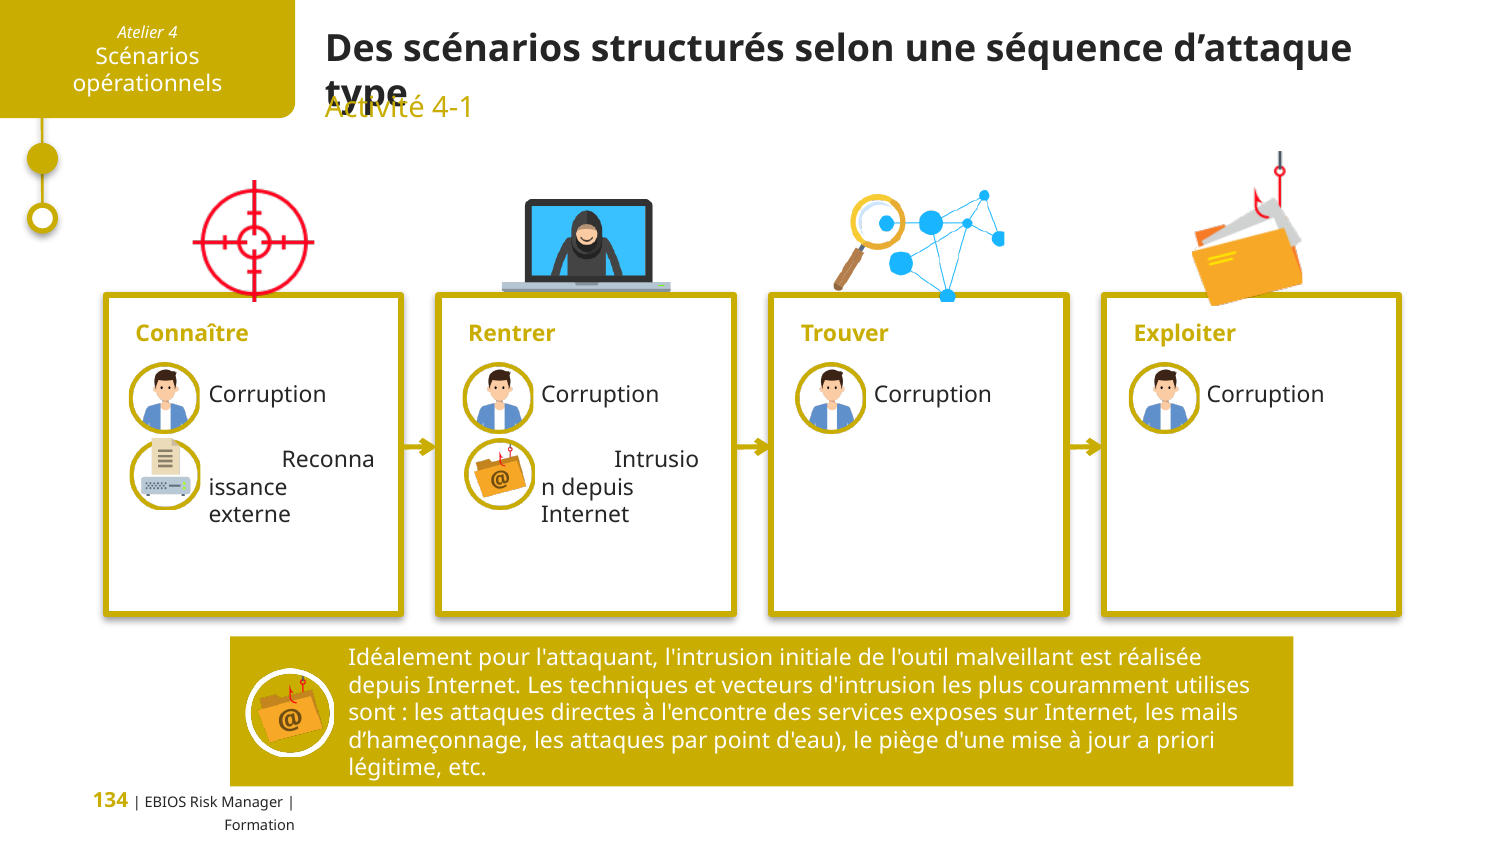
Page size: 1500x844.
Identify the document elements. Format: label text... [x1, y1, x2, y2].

picture [128, 361, 200, 434]
text_box Trouver Corruption [770, 294, 1067, 615]
picture [129, 438, 201, 511]
picture [244, 667, 335, 757]
text_box Exploiter Corruption [1103, 294, 1400, 615]
picture [463, 437, 536, 510]
picture [794, 361, 867, 434]
text_box Idéalement pour l'attaquant, l'intrusion initiale de l'outil malveillant est réalisée depuis Internet. Les techniques et vecteurs d'intrusion les plus couramment utilises sont : les attaques directes à l'encontre des services exposes sur Internet, les mails d’hameçonnage, les attaques par point d'eau), le piège d'une mise à jour a priori légitime, etc. [228, 634, 1296, 788]
picture [833, 190, 1005, 303]
text_box Rentrer Corruption Intrusion depuis Internet [438, 294, 735, 615]
picture [1128, 361, 1200, 434]
text_box Connaître Corruption Reconnaissance externe [105, 294, 402, 615]
text_box Activité 4-1 [324, 88, 1381, 124]
picture [1191, 150, 1303, 306]
picture [192, 179, 315, 303]
text_box Des scénarios structurés selon une séquence d’attaque type [324, 23, 1447, 114]
picture [462, 361, 534, 434]
picture [501, 199, 671, 292]
